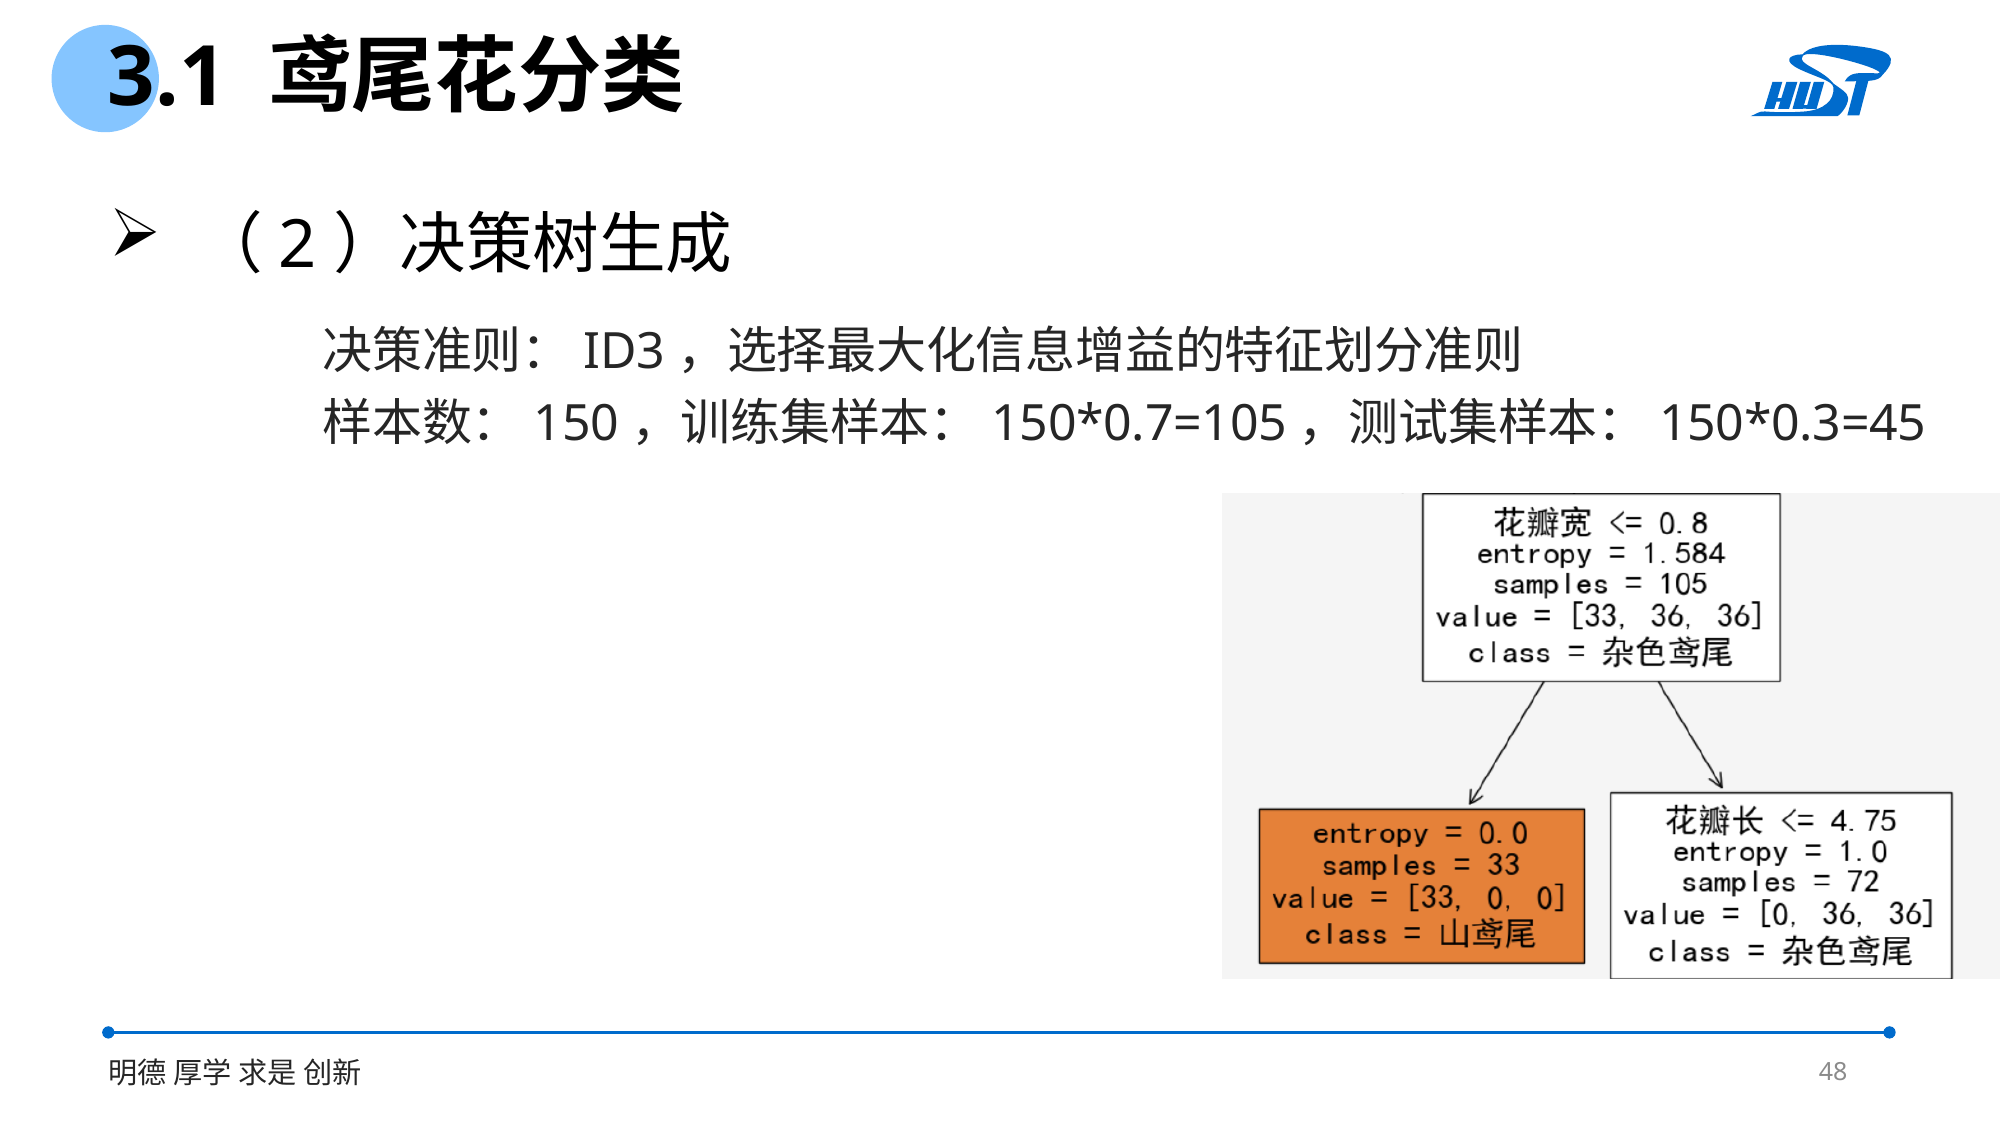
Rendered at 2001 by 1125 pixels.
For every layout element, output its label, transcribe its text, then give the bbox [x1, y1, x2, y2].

text_box （2）决策树生成 [94, 177, 1937, 289]
slide_number 48 [1412, 1042, 1863, 1103]
picture [1222, 493, 2000, 979]
list 3.1 鸢尾花分类 [93, 43, 1314, 114]
